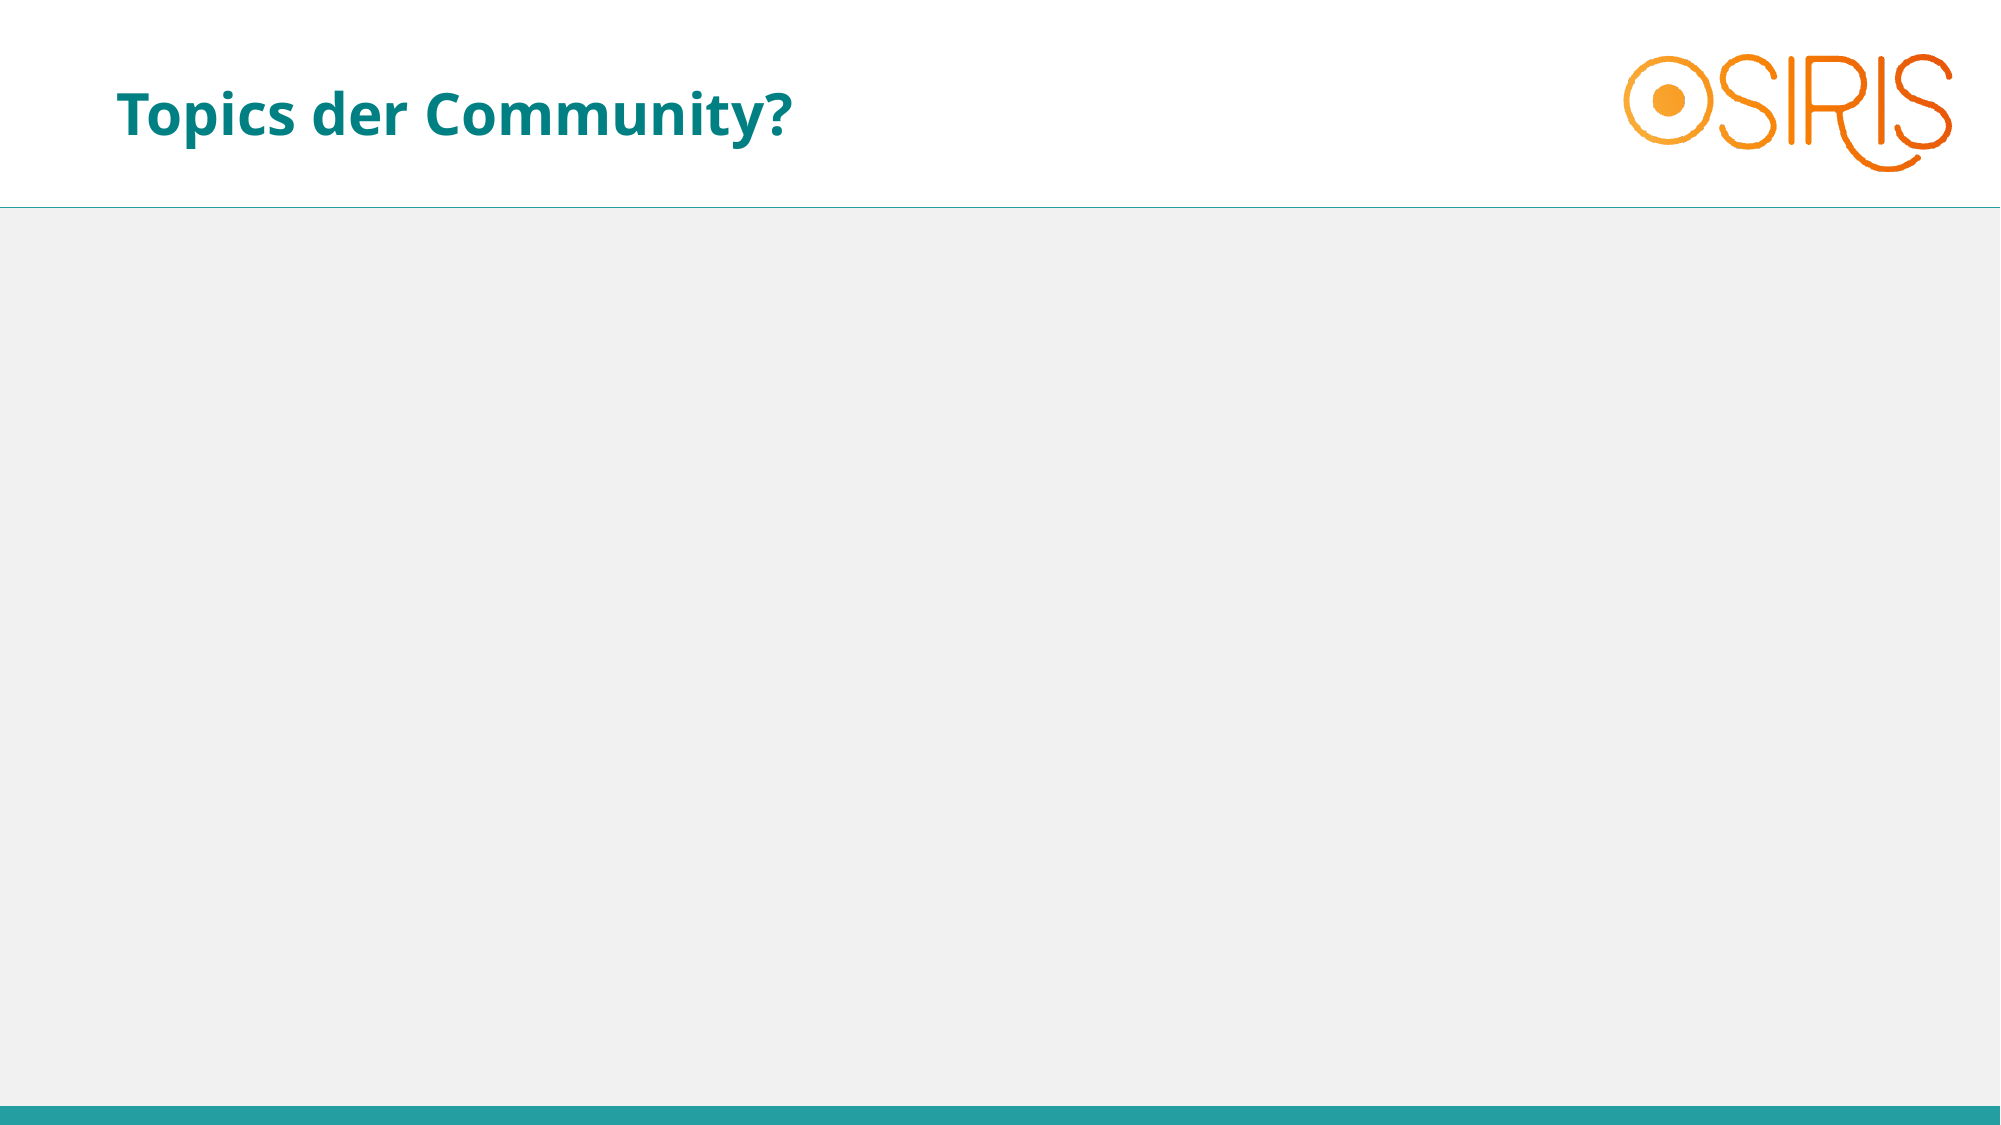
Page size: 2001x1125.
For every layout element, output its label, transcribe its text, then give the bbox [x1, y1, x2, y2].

picture [1853, 54, 1953, 172]
title Topics der Community? [102, 40, 1853, 185]
